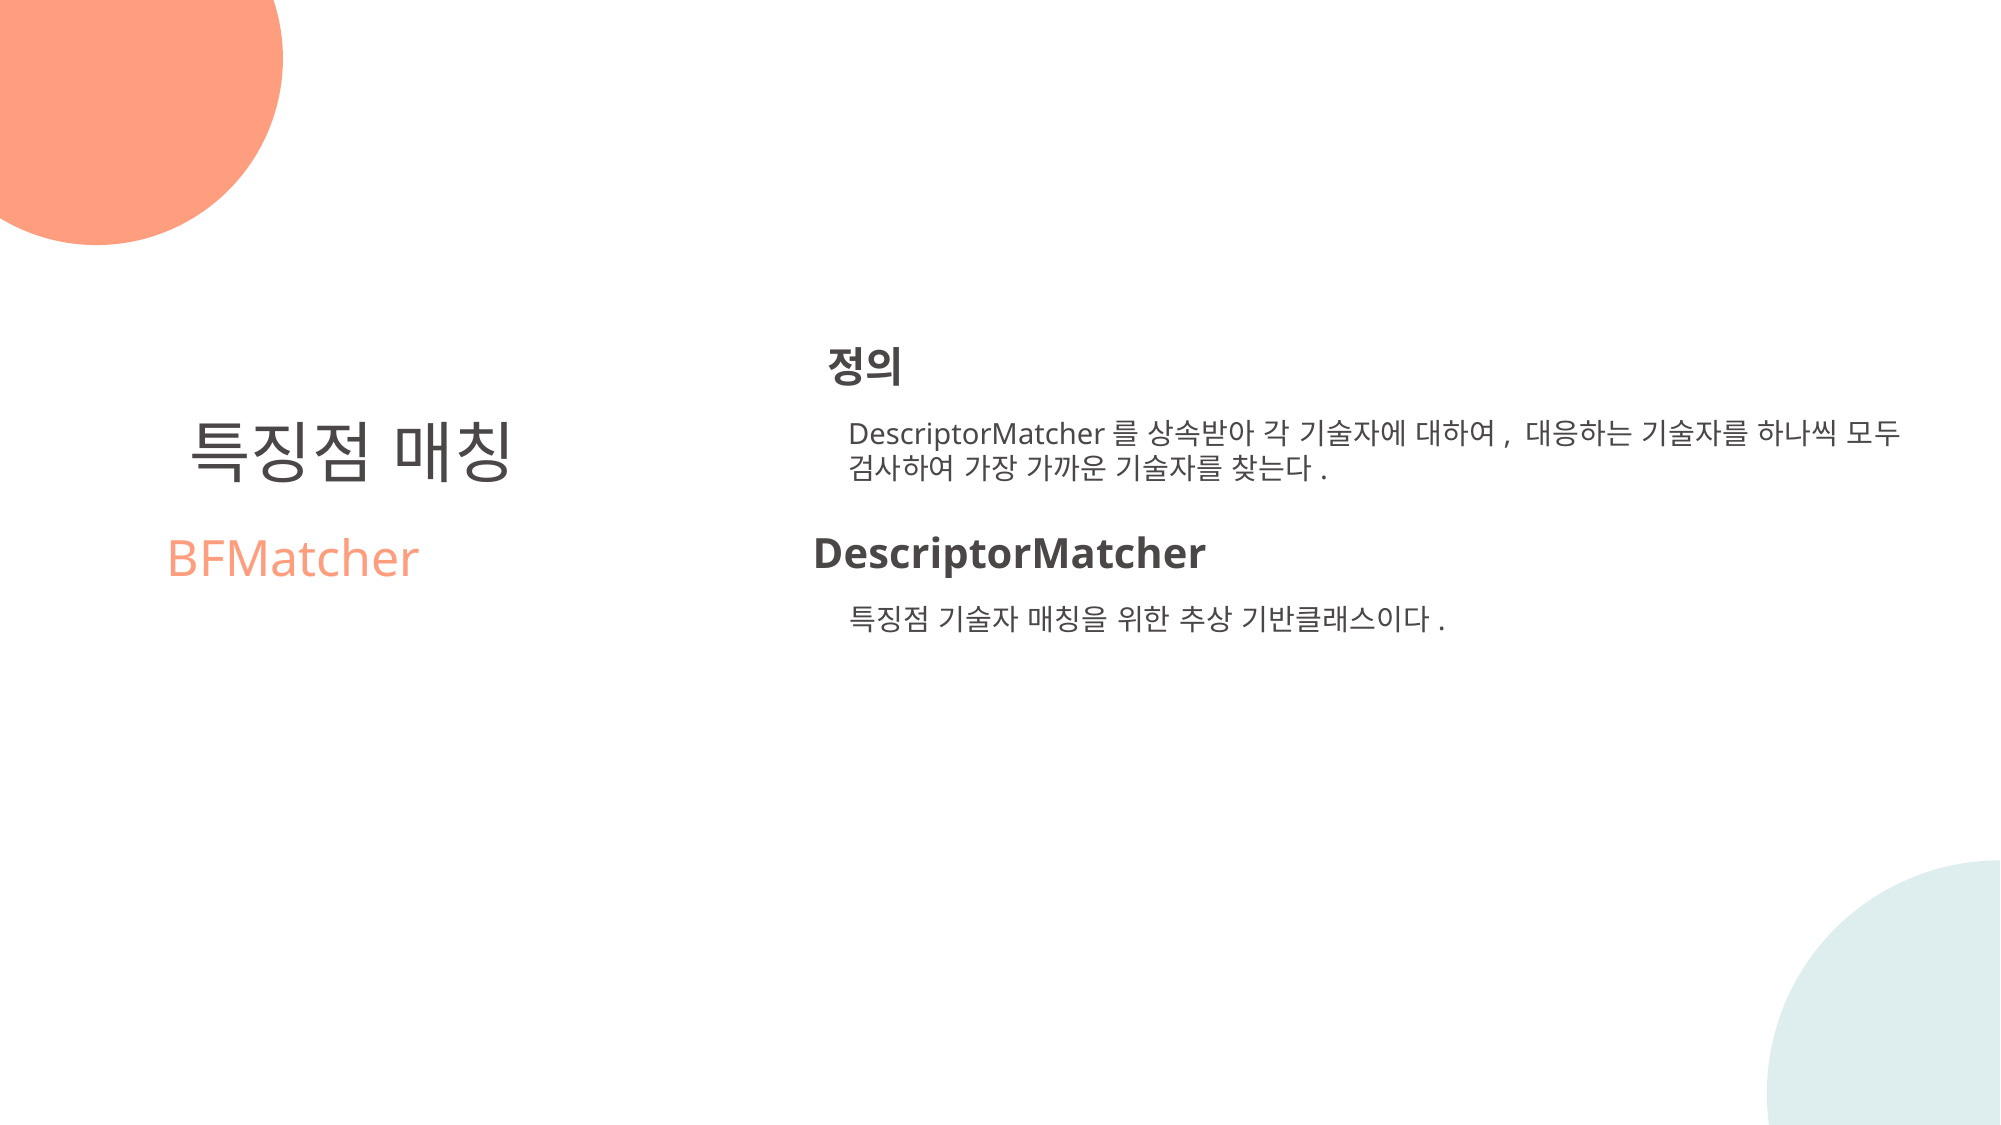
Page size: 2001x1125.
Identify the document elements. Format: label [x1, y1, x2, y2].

text_box [808, 519, 1487, 645]
text_box [1765, 859, 2000, 1125]
text_box [808, 333, 1941, 495]
text_box [0, 0, 284, 247]
text_box [157, 403, 549, 595]
